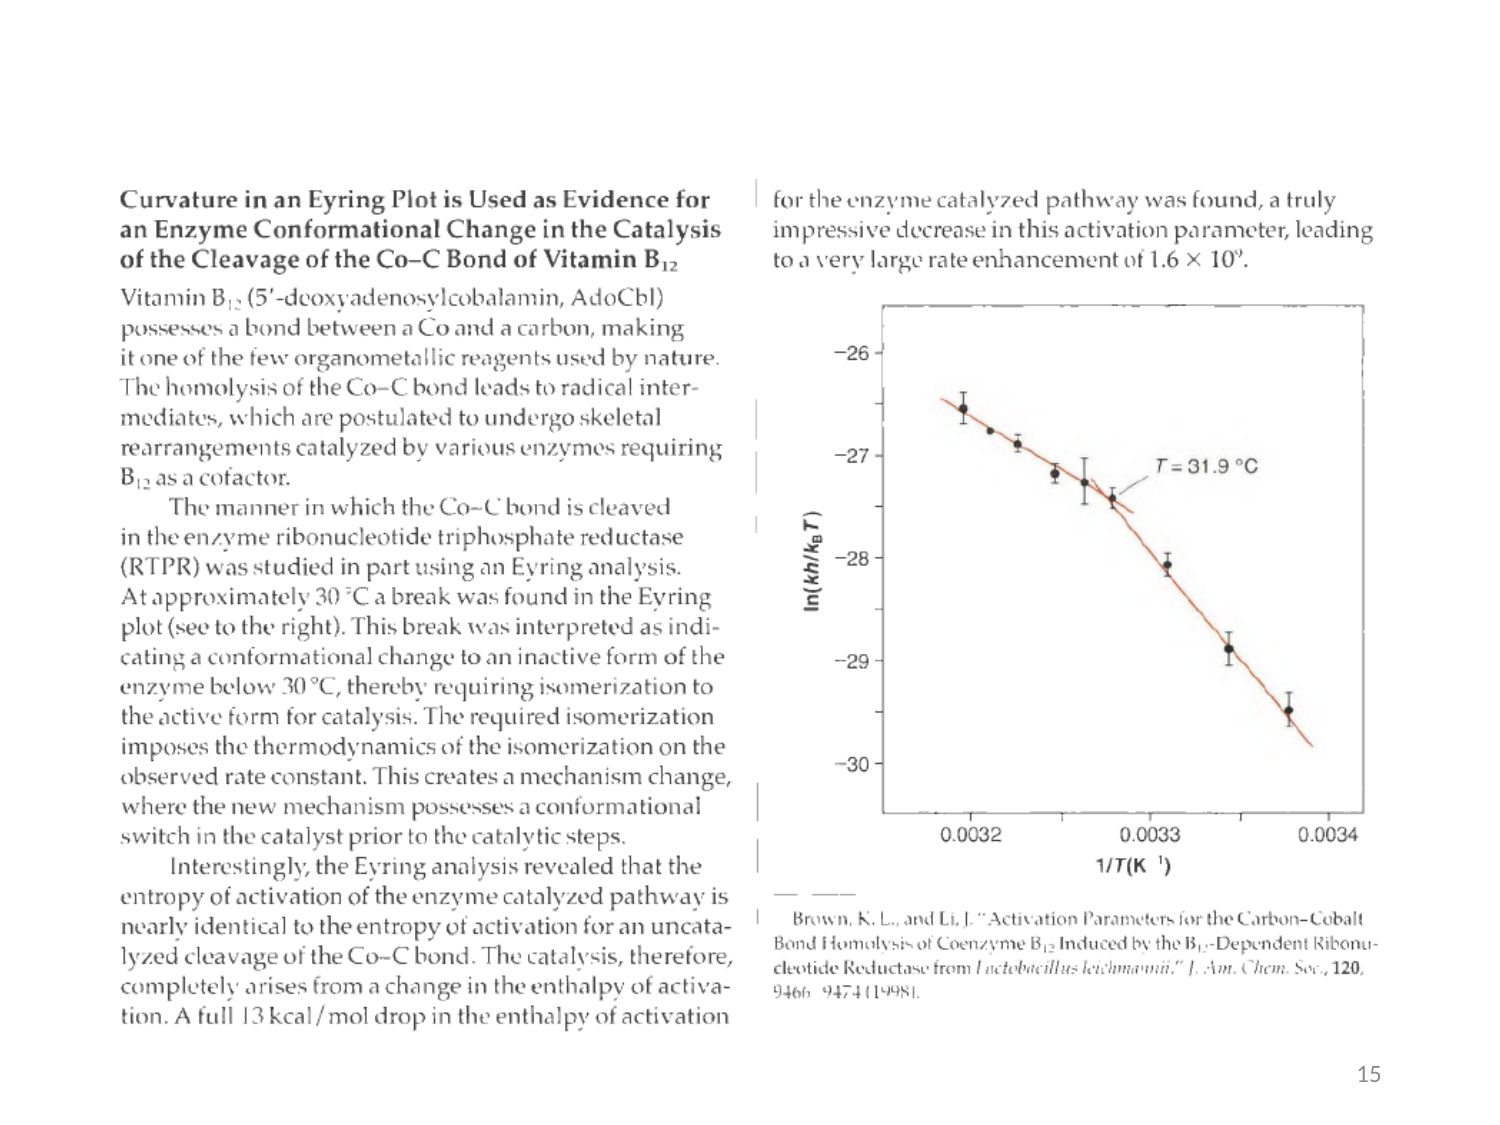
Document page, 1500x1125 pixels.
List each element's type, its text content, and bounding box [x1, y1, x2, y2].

slide_number 15 [1059, 1042, 1397, 1103]
picture [108, 179, 1401, 1036]
